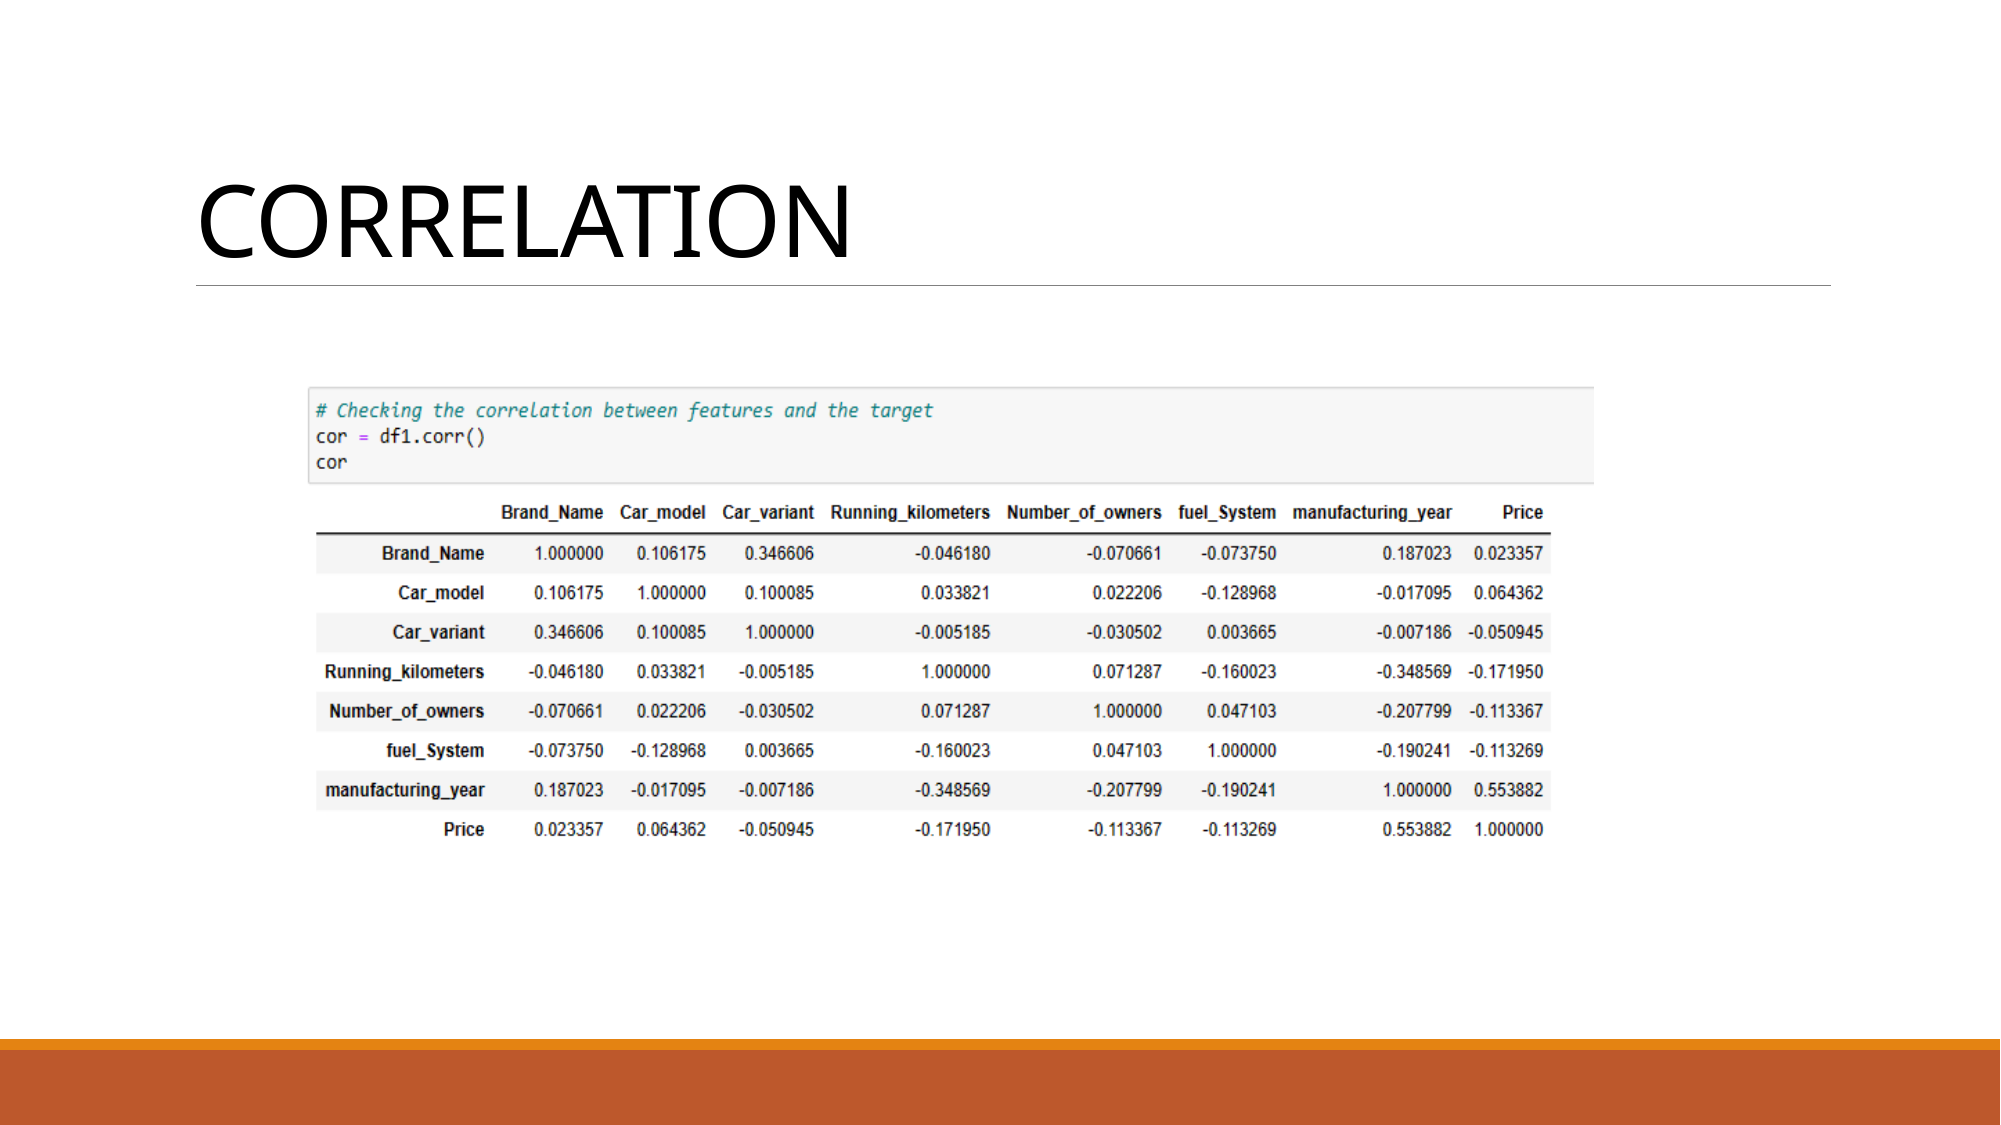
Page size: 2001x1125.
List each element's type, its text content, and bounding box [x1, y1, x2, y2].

picture [304, 384, 1594, 872]
title CORRELATION [180, 47, 1830, 285]
